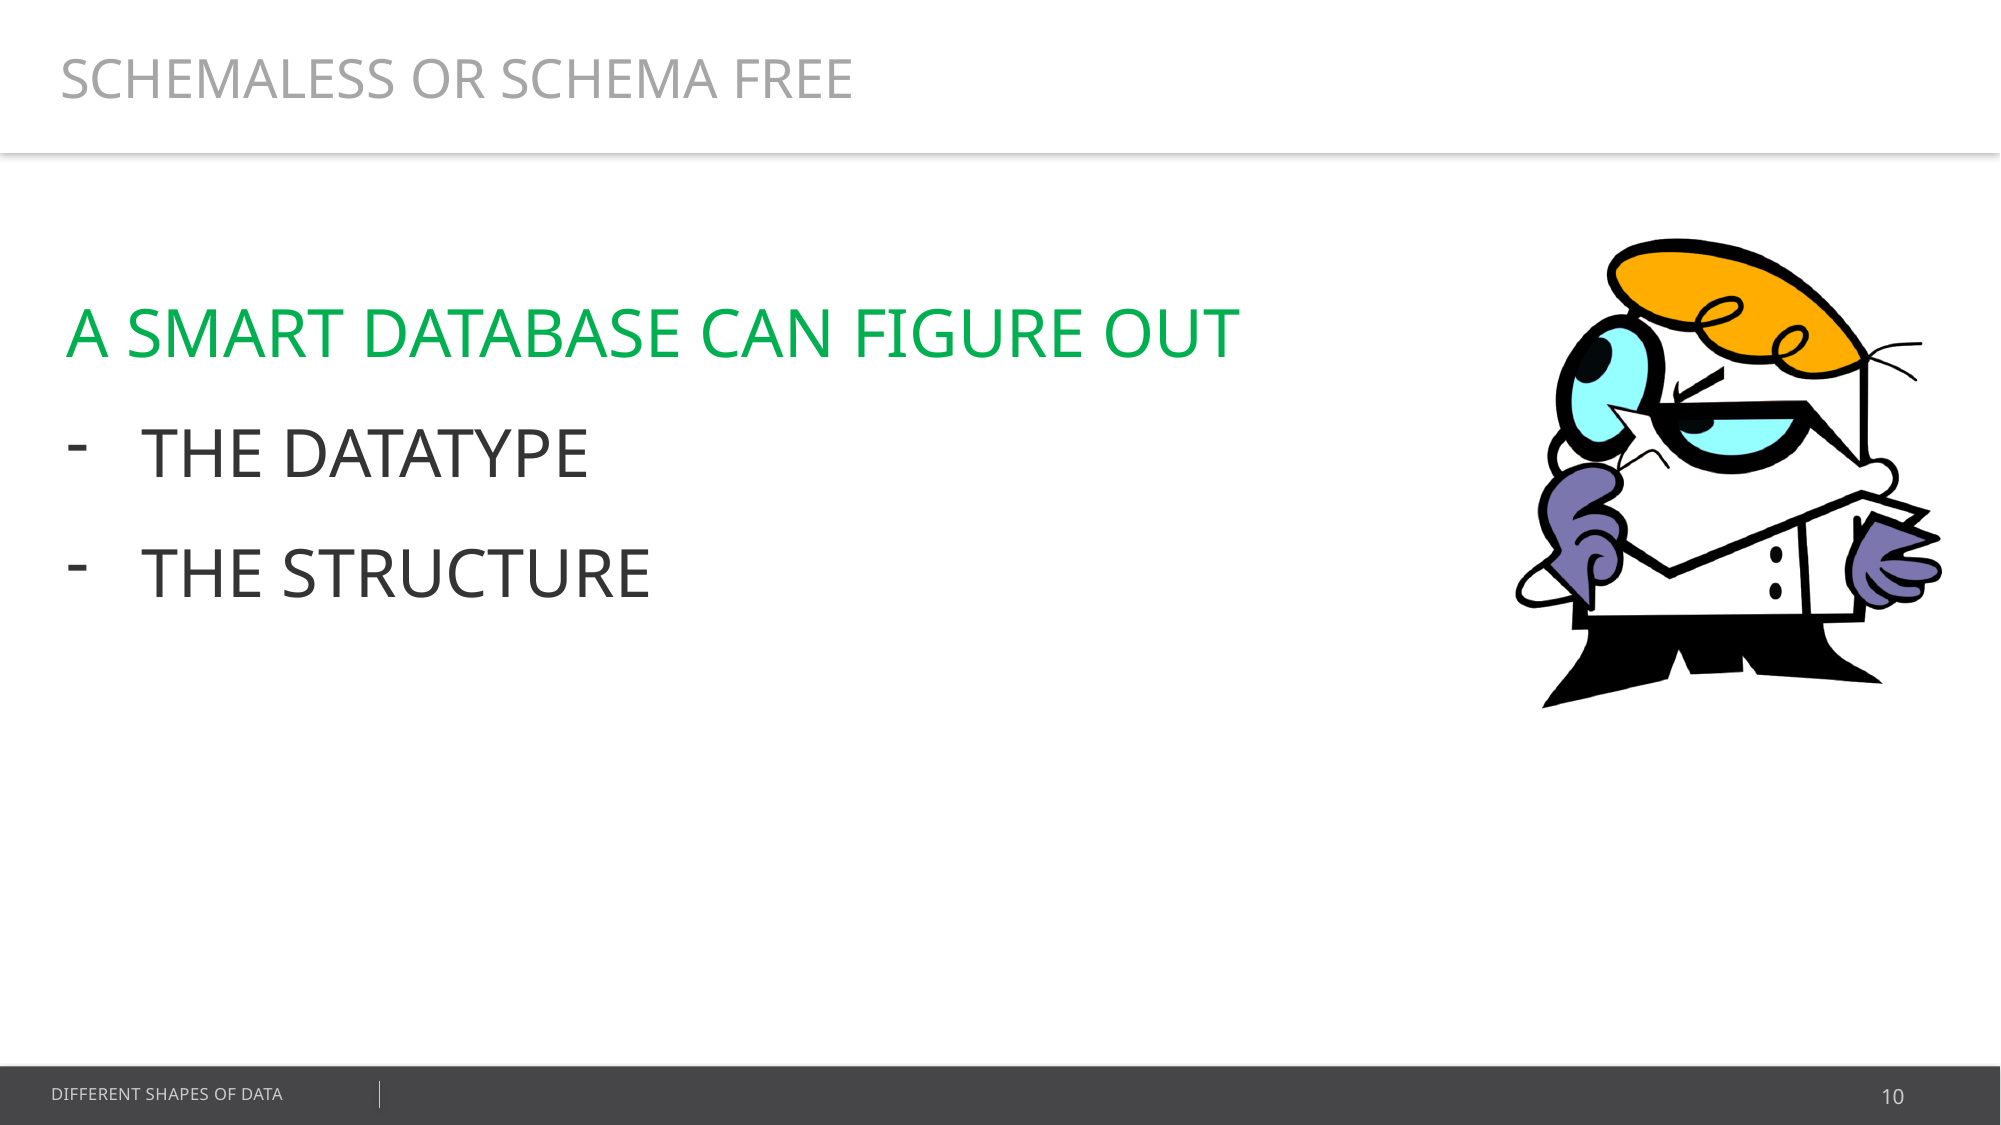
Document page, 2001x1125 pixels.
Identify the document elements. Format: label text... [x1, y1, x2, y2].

picture [1483, 217, 1974, 761]
list SCHEMALESS OR SCHEMA FREE [0, 0, 2000, 153]
text_box A SMART DATABASE CAN FIGURE OUT THE DATATYPE THE STRUCTURE [51, 243, 1410, 739]
